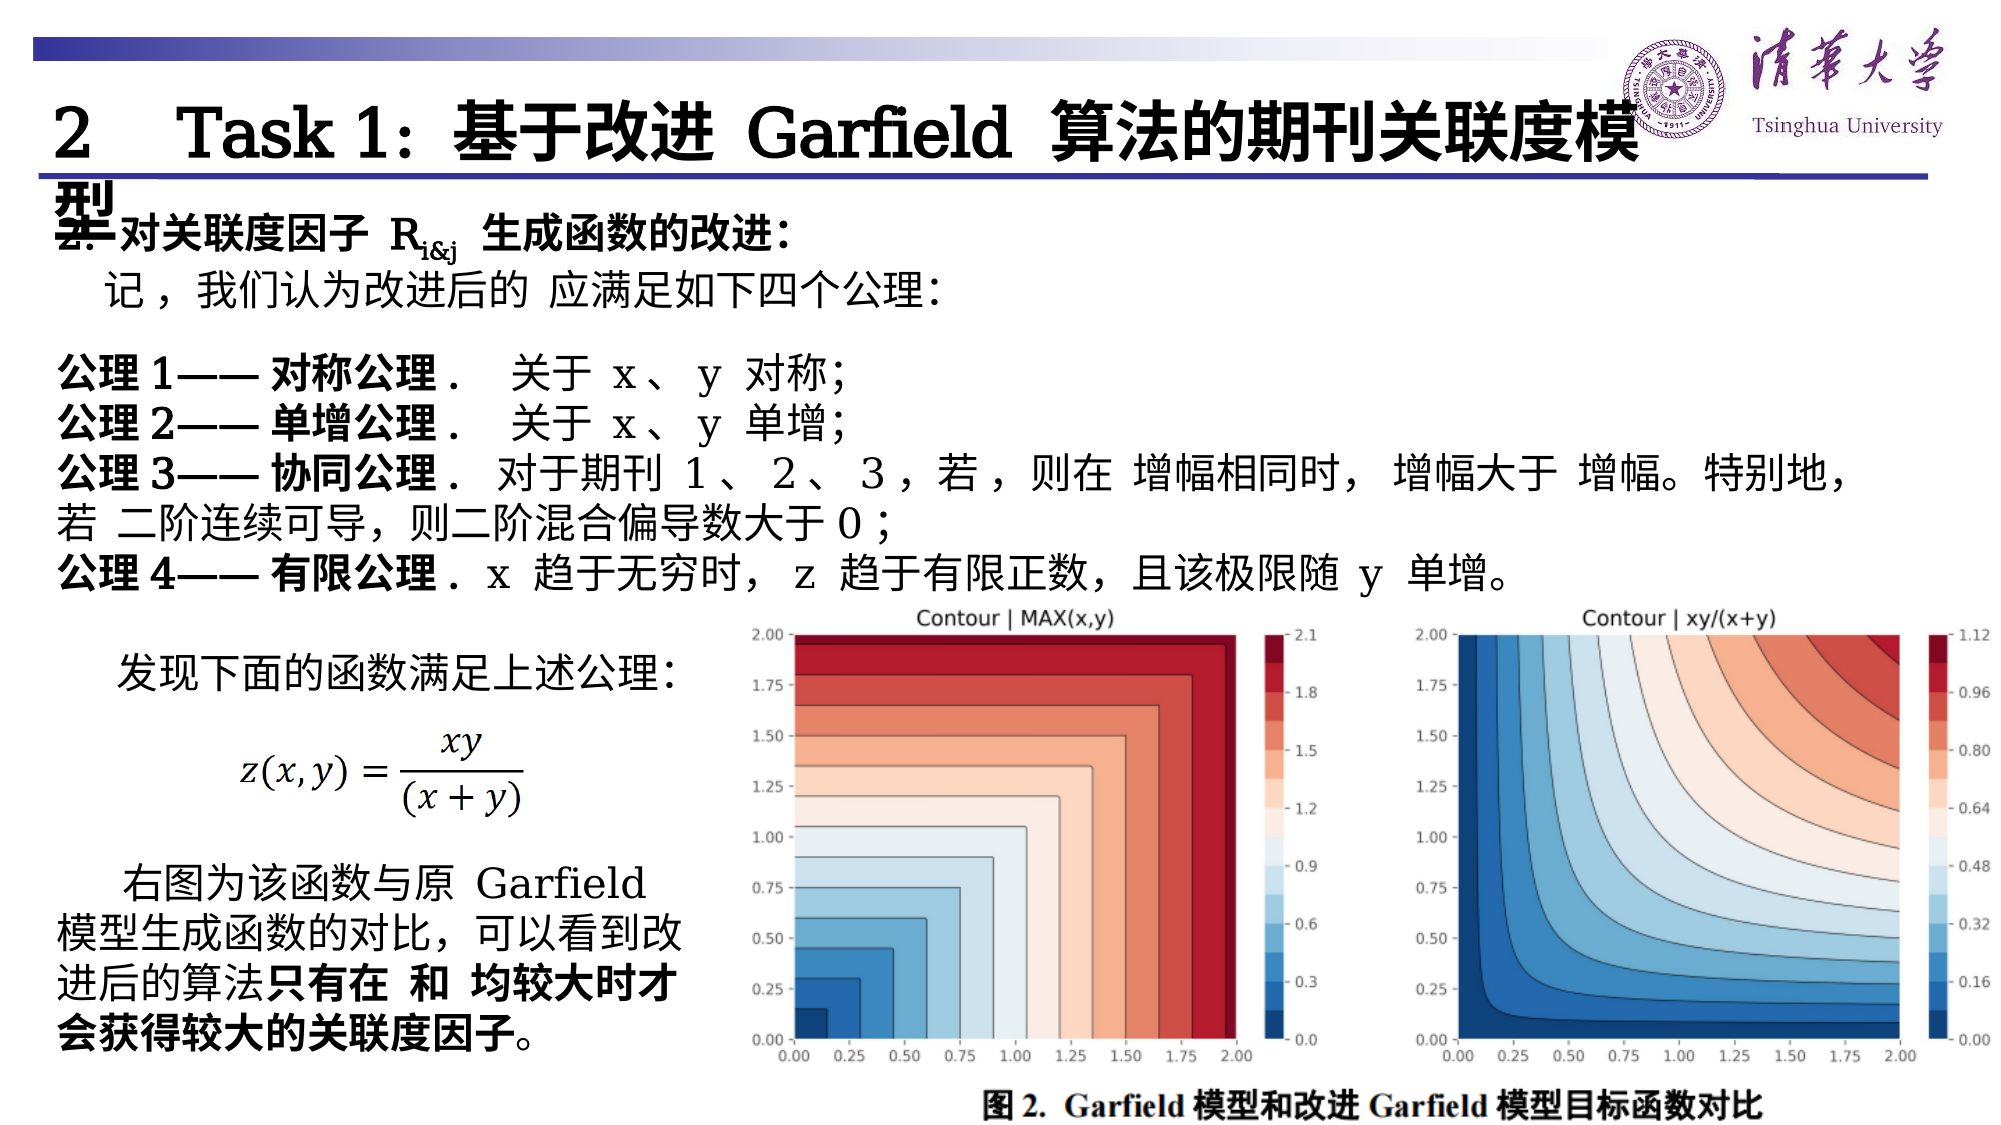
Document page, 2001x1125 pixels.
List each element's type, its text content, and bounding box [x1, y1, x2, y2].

picture [718, 606, 2000, 1125]
picture [224, 724, 540, 826]
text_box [32, 11, 1961, 180]
text_box 发现下面的函数满足上述公理： [36, 639, 713, 705]
